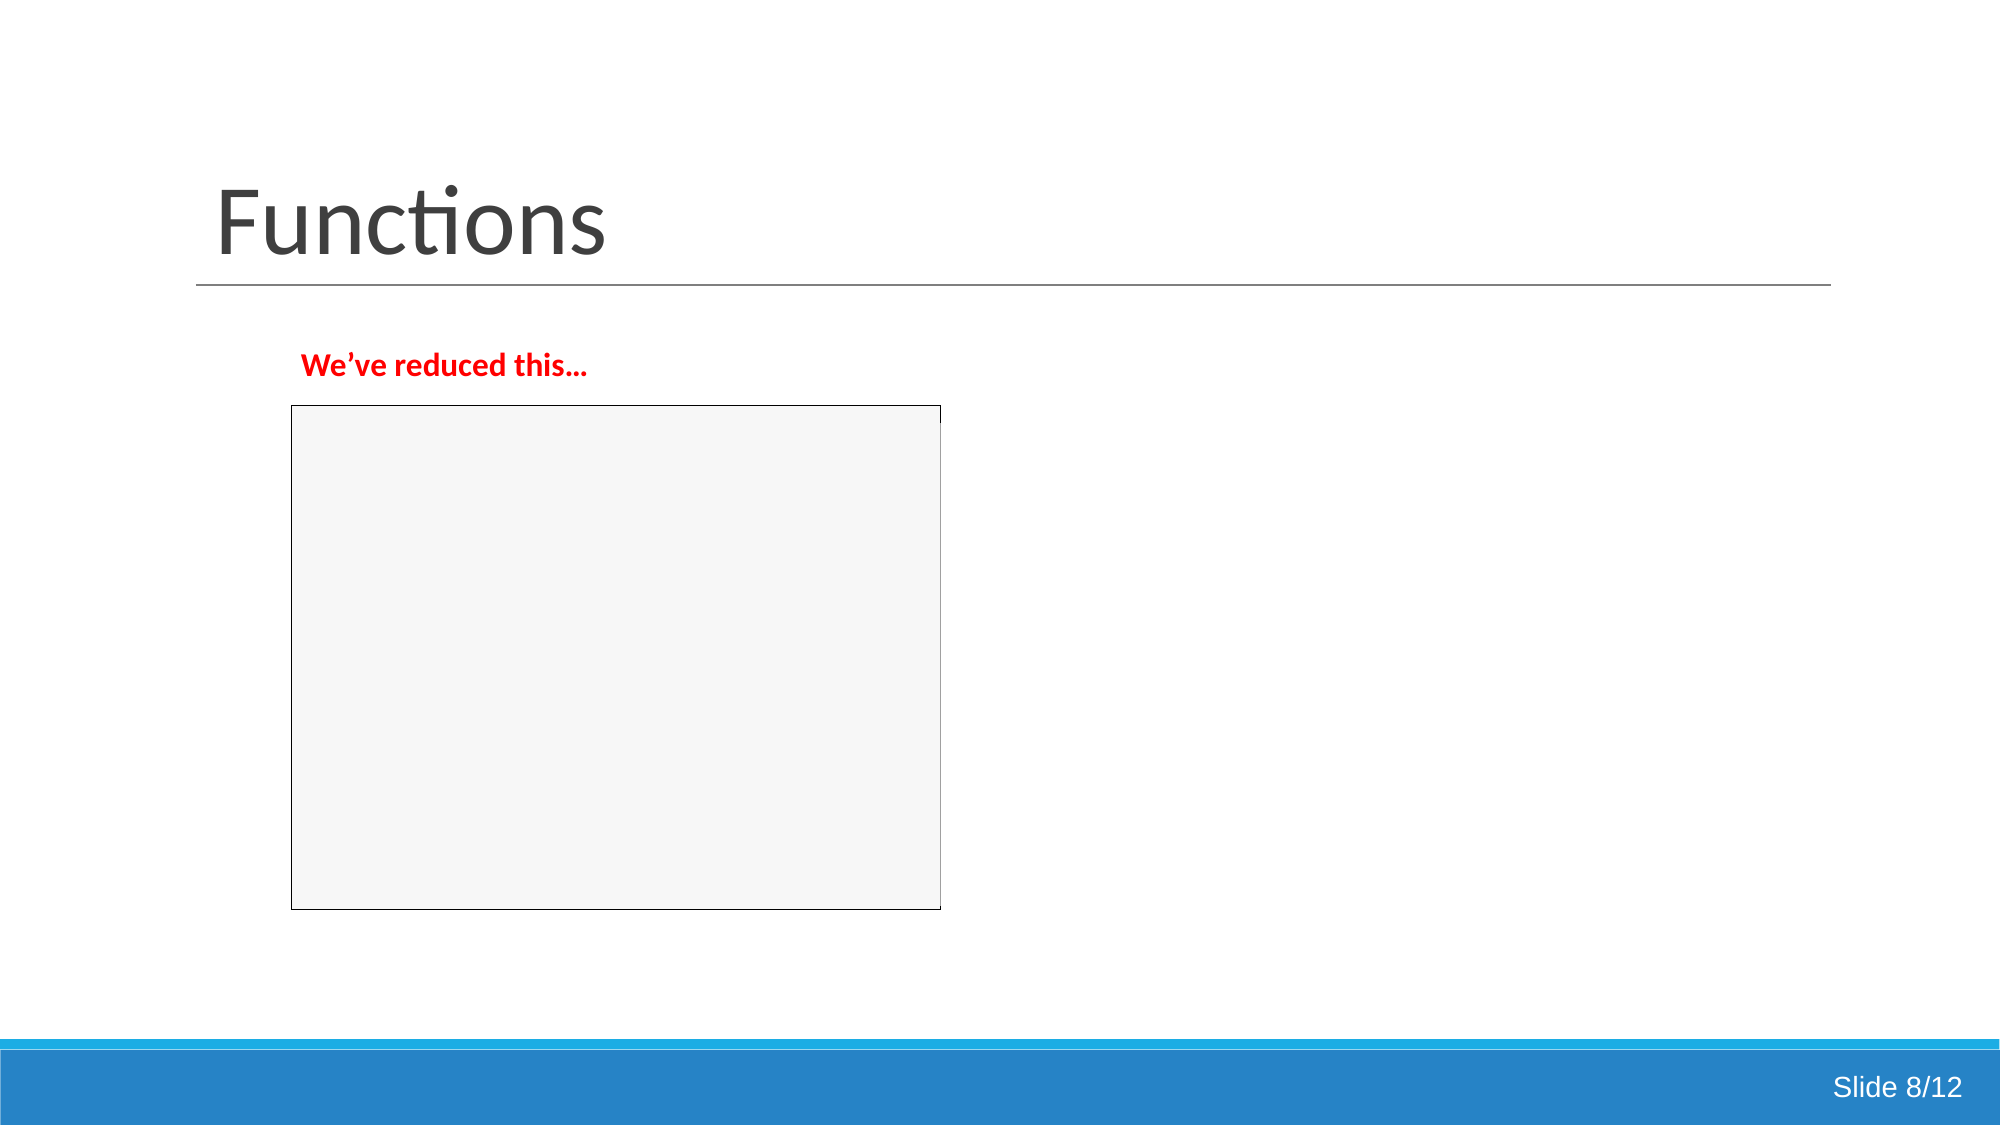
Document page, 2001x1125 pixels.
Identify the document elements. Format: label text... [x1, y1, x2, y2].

picture [290, 404, 941, 910]
text_box Slide 8/12 [1817, 1053, 2000, 1125]
text_box We’ve reduced this… [285, 327, 984, 518]
title Functions [200, 44, 1850, 283]
